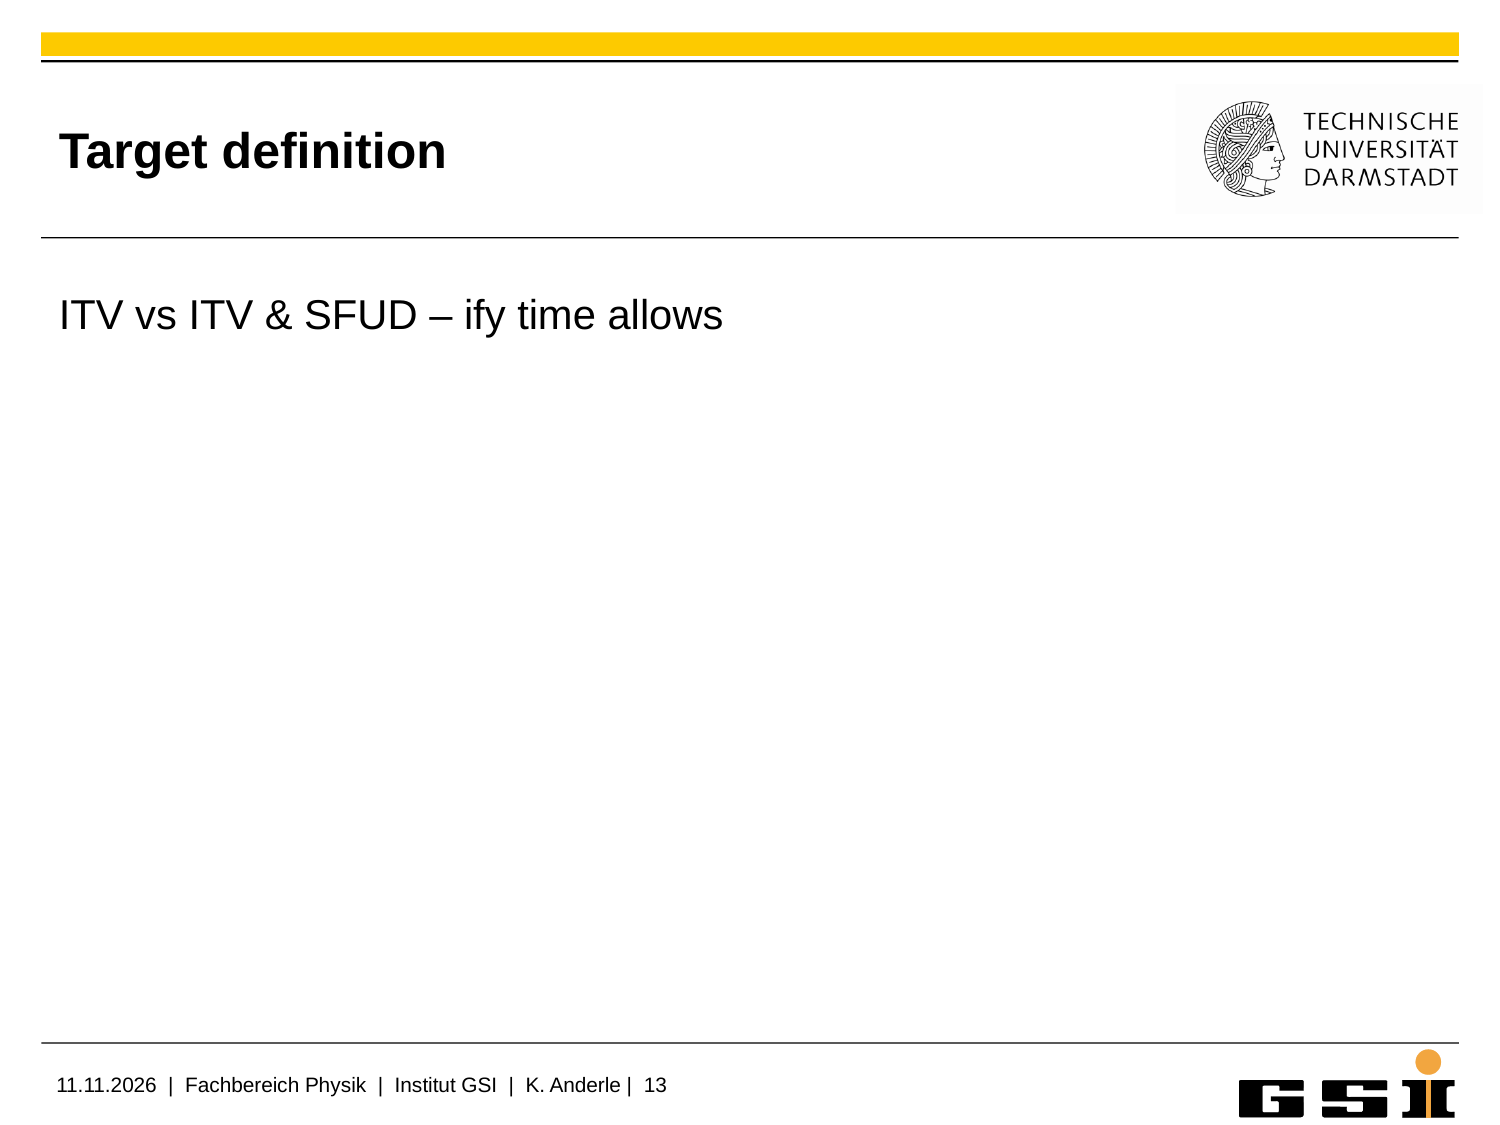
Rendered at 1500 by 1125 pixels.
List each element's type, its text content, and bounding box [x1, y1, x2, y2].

picture [1175, 84, 1483, 214]
list ITV vs ITV & SFUD – ify time allows [58, 265, 1179, 1001]
title Target definition [58, 79, 1149, 218]
